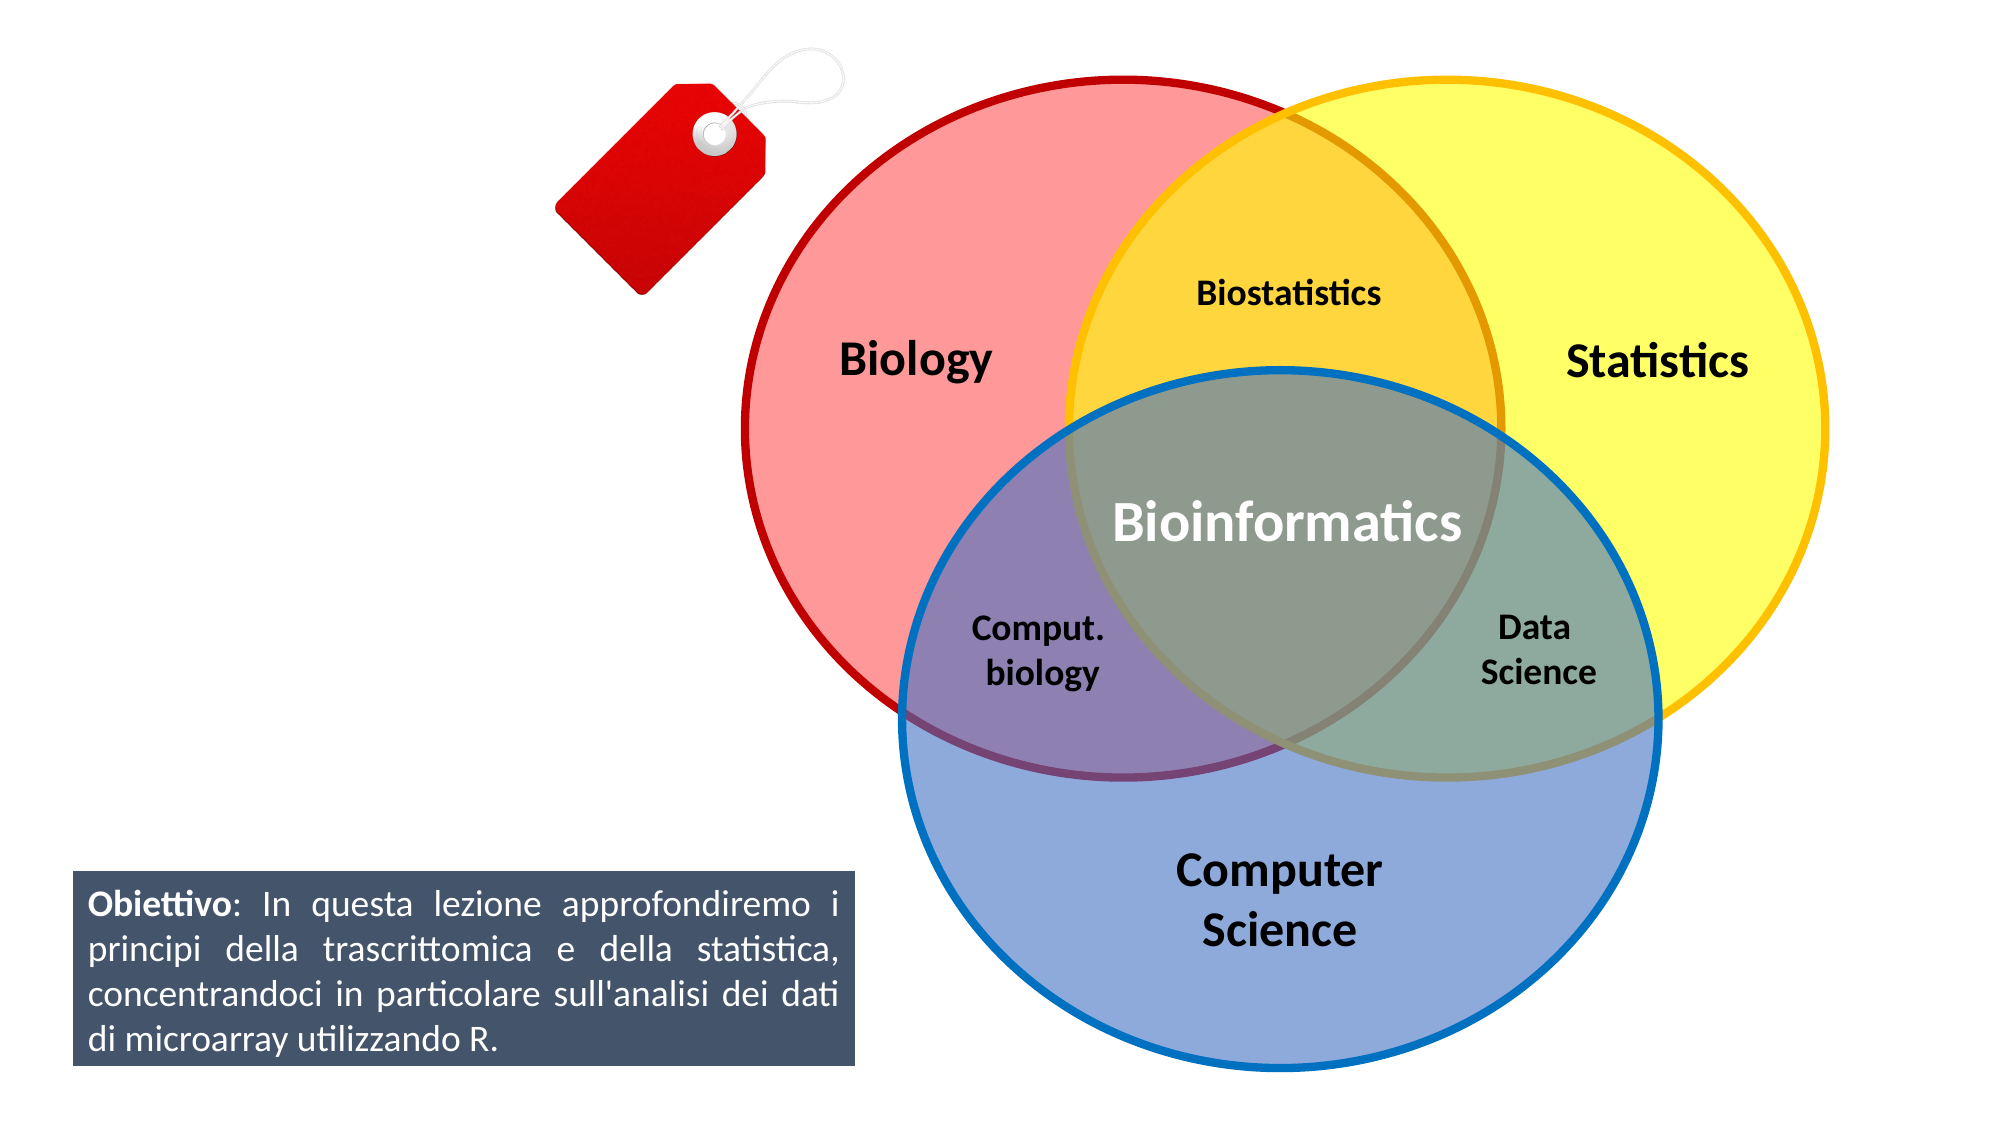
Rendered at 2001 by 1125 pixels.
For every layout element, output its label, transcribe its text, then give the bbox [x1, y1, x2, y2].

picture [545, 45, 855, 298]
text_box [744, 79, 1826, 1068]
text_box Obiettivo: In questa lezione approfondiremo i principi della trascrittomica e della statistica, concentrandoci in particolare sull'analisi dei dati di microarray utilizzando R. [73, 871, 744, 1066]
